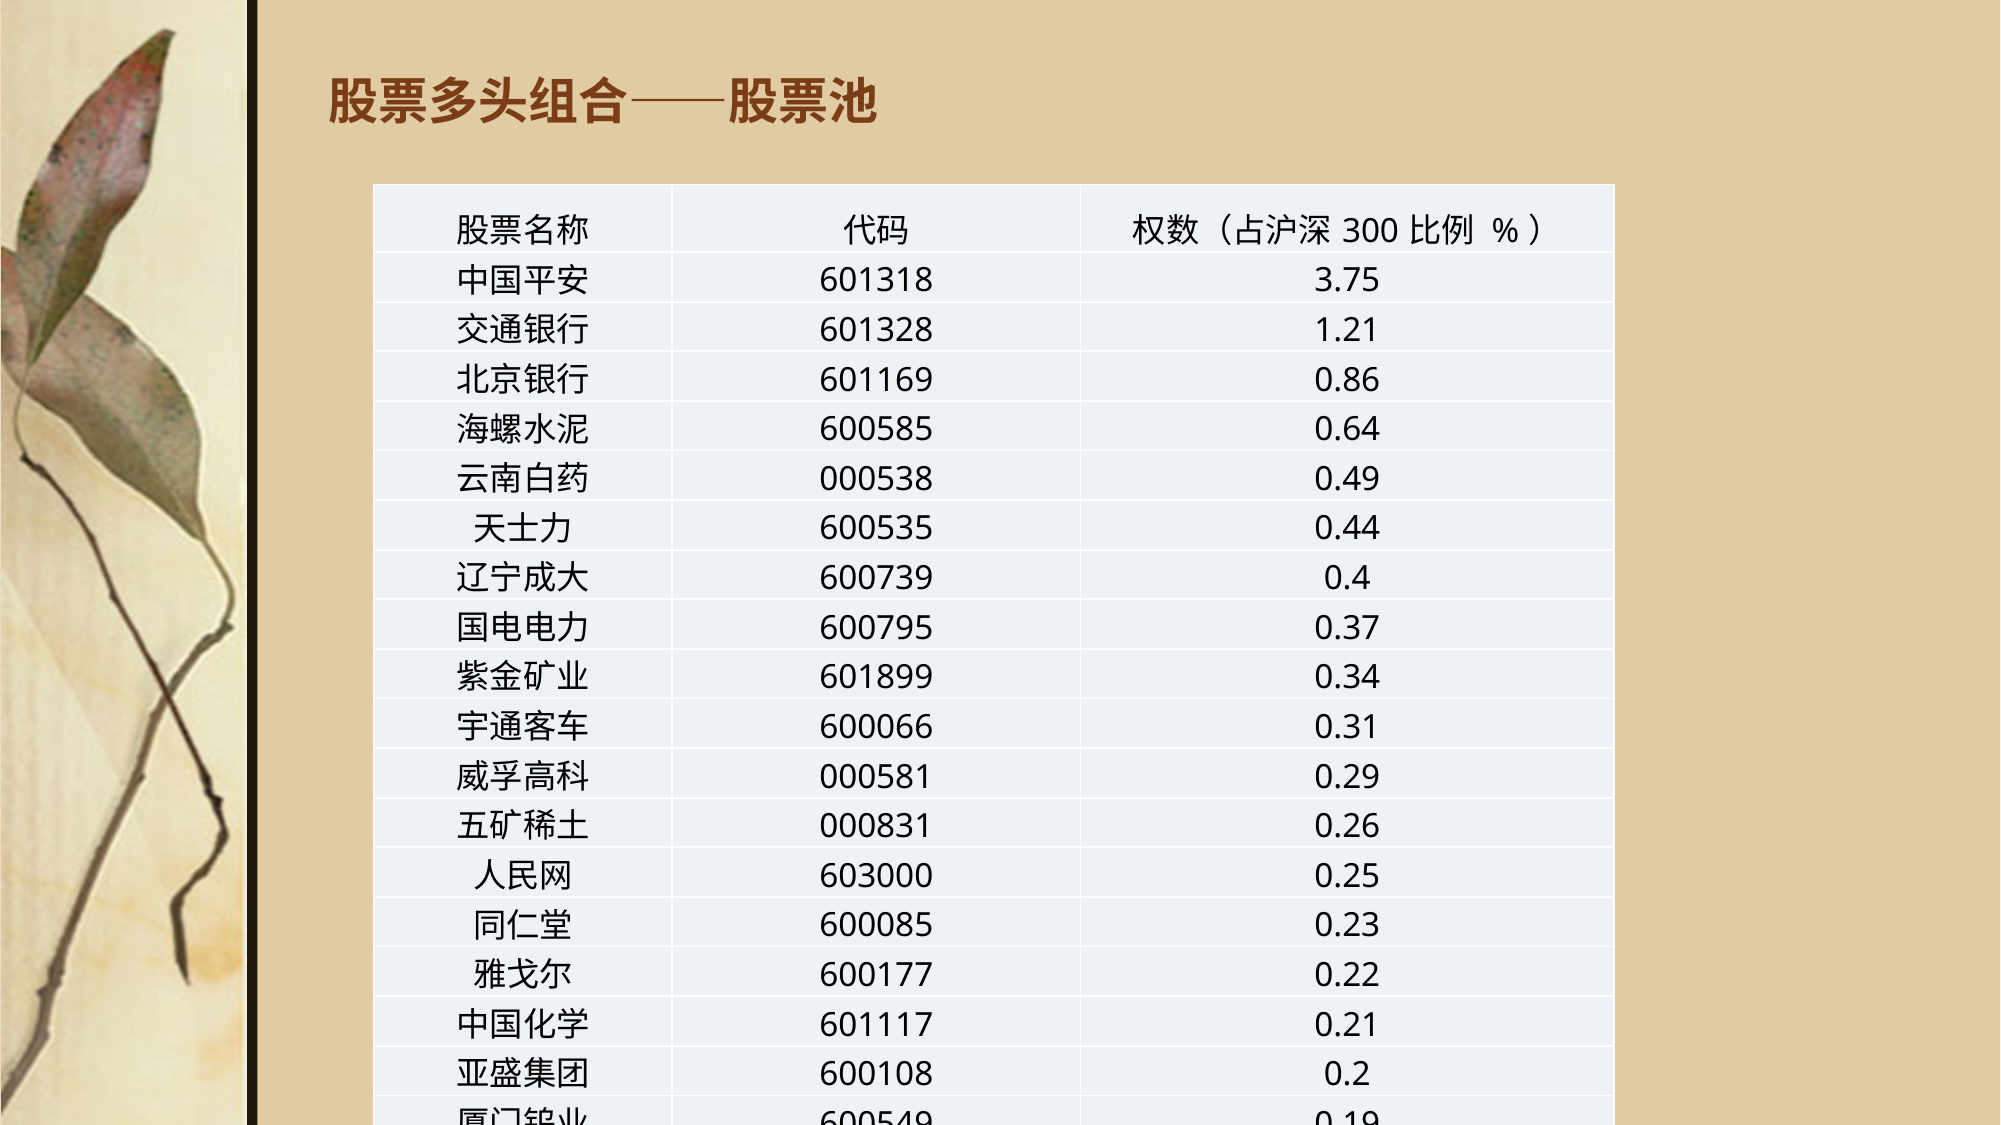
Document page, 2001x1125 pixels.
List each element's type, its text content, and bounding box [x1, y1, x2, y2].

table_cell 000831 [673, 799, 1080, 846]
table_cell 600585 [673, 402, 1080, 450]
table_cell 紫金矿业 [375, 650, 671, 698]
table_cell 0.19 [1081, 1096, 1613, 1125]
table_cell 辽宁成大 [375, 551, 671, 598]
table_cell 600549 [673, 1096, 1080, 1125]
table_header 权数（占沪深300比例 %） [1081, 185, 1613, 251]
table_cell 1.21 [1081, 303, 1613, 350]
table_cell 600177 [673, 947, 1080, 995]
table_cell 0.29 [1081, 749, 1613, 797]
table_cell 601169 [673, 352, 1080, 400]
table_cell 0.37 [1081, 600, 1613, 648]
table_cell 0.25 [1081, 848, 1613, 896]
table_cell 同仁堂 [375, 898, 671, 946]
table_header 股票名称 [375, 185, 671, 251]
table_cell 600066 [673, 699, 1080, 747]
table_cell 亚盛集团 [375, 1047, 671, 1095]
table_cell 000538 [673, 451, 1080, 499]
table_cell 五矿稀土 [375, 799, 671, 846]
table_cell 0.44 [1081, 501, 1613, 549]
table_cell 海螺水泥 [375, 402, 671, 450]
table_cell 威孚高科 [375, 749, 671, 797]
table_cell 0.86 [1081, 352, 1613, 400]
table_cell 云南白药 [375, 451, 671, 499]
table_cell 北京银行 [375, 352, 671, 400]
table_cell 601328 [673, 303, 1080, 350]
table_cell 603000 [673, 848, 1080, 896]
table_cell 中国平安 [375, 253, 671, 301]
table_cell 国电电力 [375, 600, 671, 648]
table_cell 0.34 [1081, 650, 1613, 698]
table_cell 0.2 [1081, 1047, 1613, 1095]
table_cell 601899 [673, 650, 1080, 698]
table_cell 600739 [673, 551, 1080, 598]
table_cell 0.21 [1081, 997, 1613, 1045]
table_cell 0.64 [1081, 402, 1613, 450]
table_cell 0.49 [1081, 451, 1613, 499]
table_cell 3.75 [1081, 253, 1613, 301]
table_cell 天士力 [375, 501, 671, 549]
table_cell 600795 [673, 600, 1080, 648]
table_cell 厦门钨业 [375, 1096, 671, 1125]
table_cell 600108 [673, 1047, 1080, 1095]
table_cell 交通银行 [375, 303, 671, 350]
table_cell 宇通客车 [375, 699, 671, 747]
picture [1, 0, 247, 1125]
table_cell 601318 [673, 253, 1080, 301]
table_cell 0.22 [1081, 947, 1613, 995]
table_cell 0.31 [1081, 699, 1613, 747]
table_cell 000581 [673, 749, 1080, 797]
table_cell 0.26 [1081, 799, 1613, 846]
table_cell 601117 [673, 997, 1080, 1045]
table_cell 0.23 [1081, 898, 1613, 946]
table_header 代码 [673, 185, 1080, 251]
table_cell 雅戈尔 [375, 947, 671, 995]
table_cell 0.4 [1081, 551, 1613, 598]
table_cell 中国化学 [375, 997, 671, 1045]
title 股票多头组合——股票池 [313, 45, 1954, 155]
table_cell 人民网 [375, 848, 671, 896]
table_cell 600535 [673, 501, 1080, 549]
table_cell 600085 [673, 898, 1080, 946]
